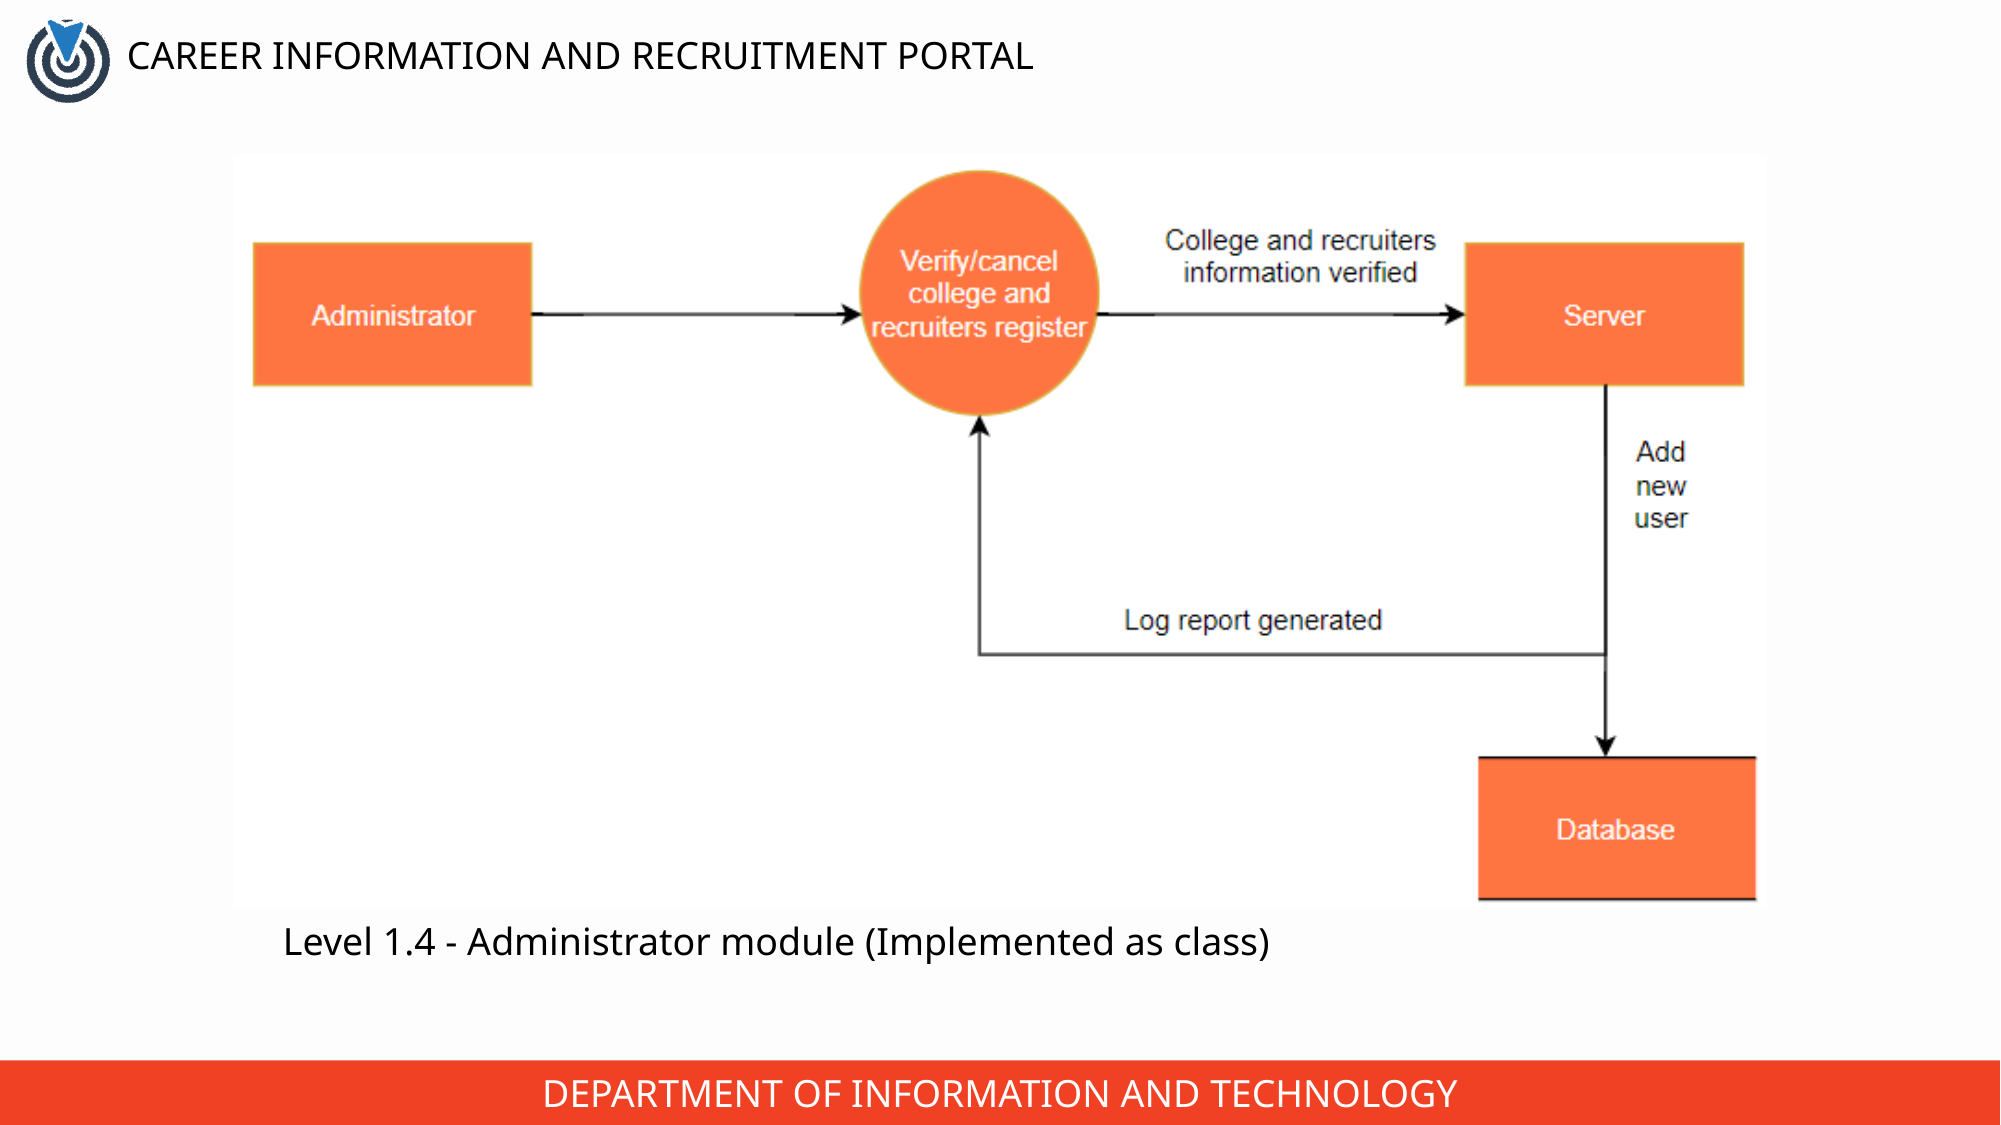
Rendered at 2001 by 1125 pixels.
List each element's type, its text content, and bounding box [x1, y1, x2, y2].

text_box Level 1.4 - Administrator module (Implemented as class) [258, 910, 1663, 971]
picture [233, 154, 1767, 908]
picture [23, 15, 111, 104]
